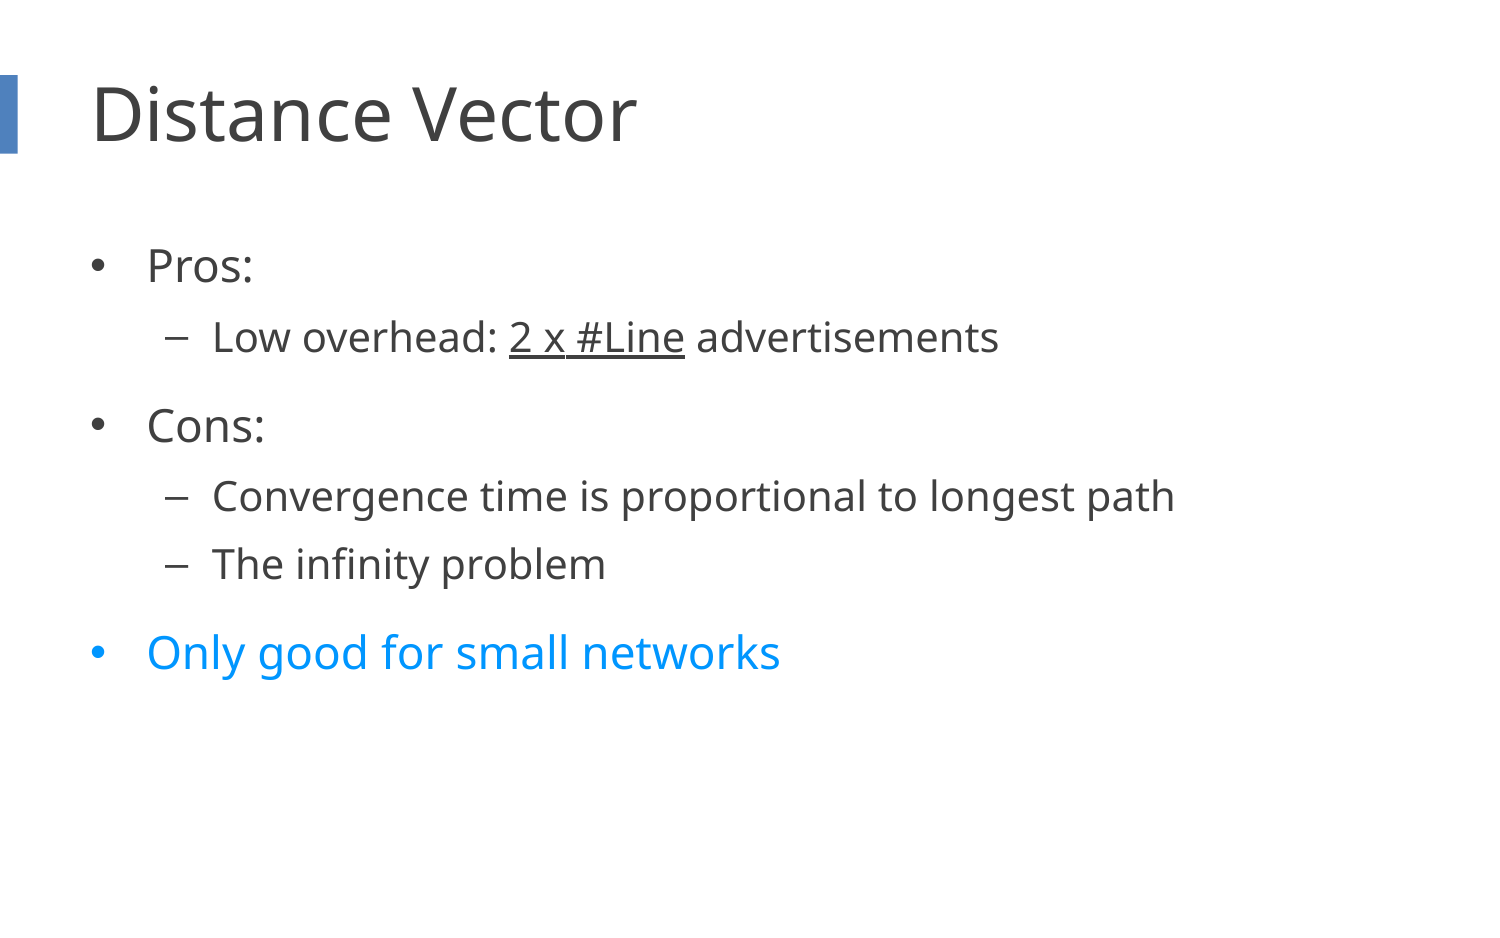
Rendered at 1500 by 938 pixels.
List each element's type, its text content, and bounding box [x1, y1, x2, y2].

list Pros: Low overhead: 2 x #Line advertisements Cons: Convergence time is proportional to longest path The infinity problem Only good for small networks [75, 218, 1425, 906]
title Distance Vector [75, 37, 1425, 186]
